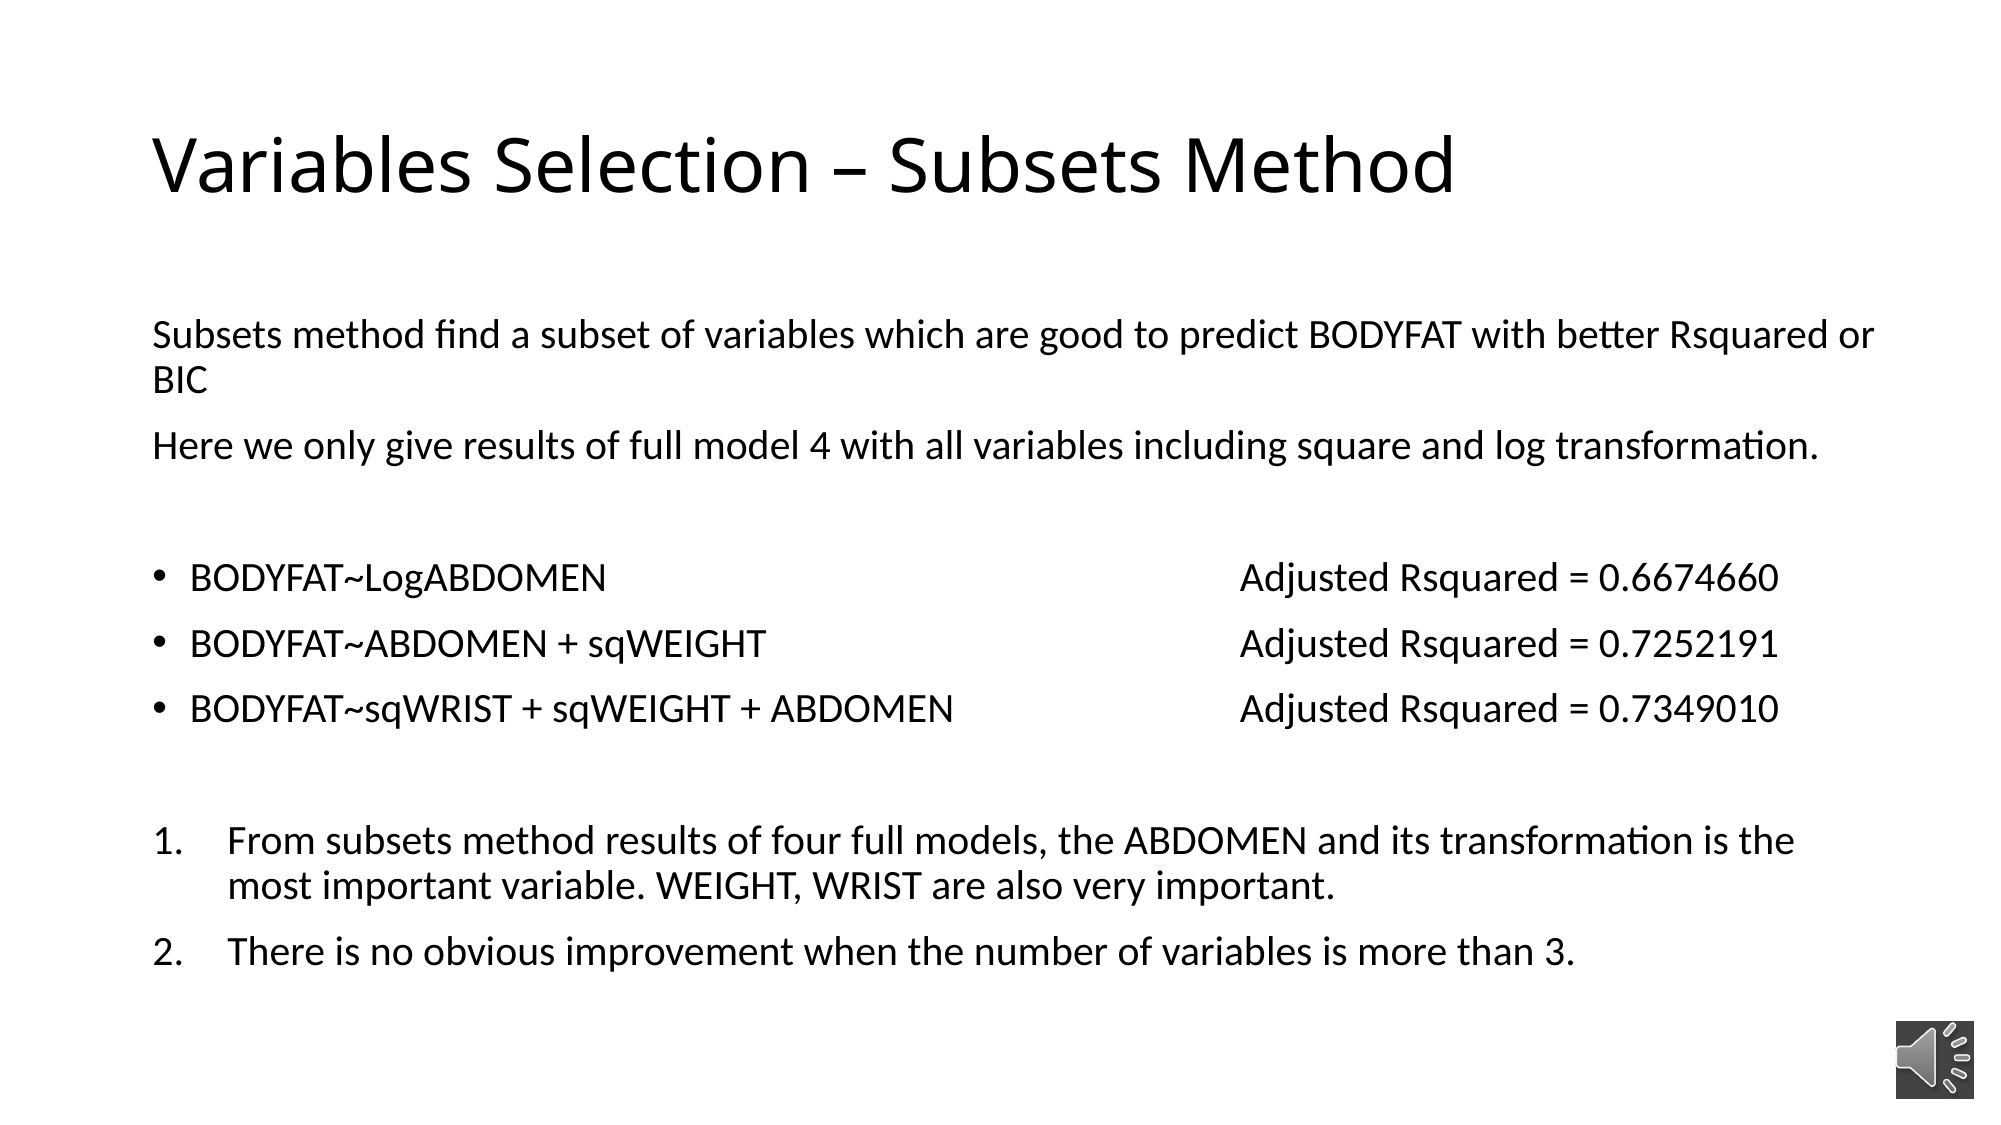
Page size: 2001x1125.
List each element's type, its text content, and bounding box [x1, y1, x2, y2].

title Variables Selection – Subsets Method [137, 59, 1863, 233]
picture [1894, 1019, 1975, 1100]
list Subsets method find a subset of variables which are good to predict BODYFAT with better Rsquared or BIC Here we only give results of full model 4 with all variables including square and log transformation. BODYFAT~LogABDOMEN Adjusted Rsquared = 0.6674660 BODYFAT~ABDOMEN + sqWEIGHT Adjusted Rsquared = 0.7252191 BODYFAT~sqWRIST + sqWEIGHT + ABDOMEN Adjusted Rsquared = 0.7349010 From subsets method results of four full models, the ABDOMEN and its transformation is the most important variable. WEIGHT, WRIST are also very important. There is no obvious improvement when the number of variables is more than 3. [137, 233, 1900, 1014]
